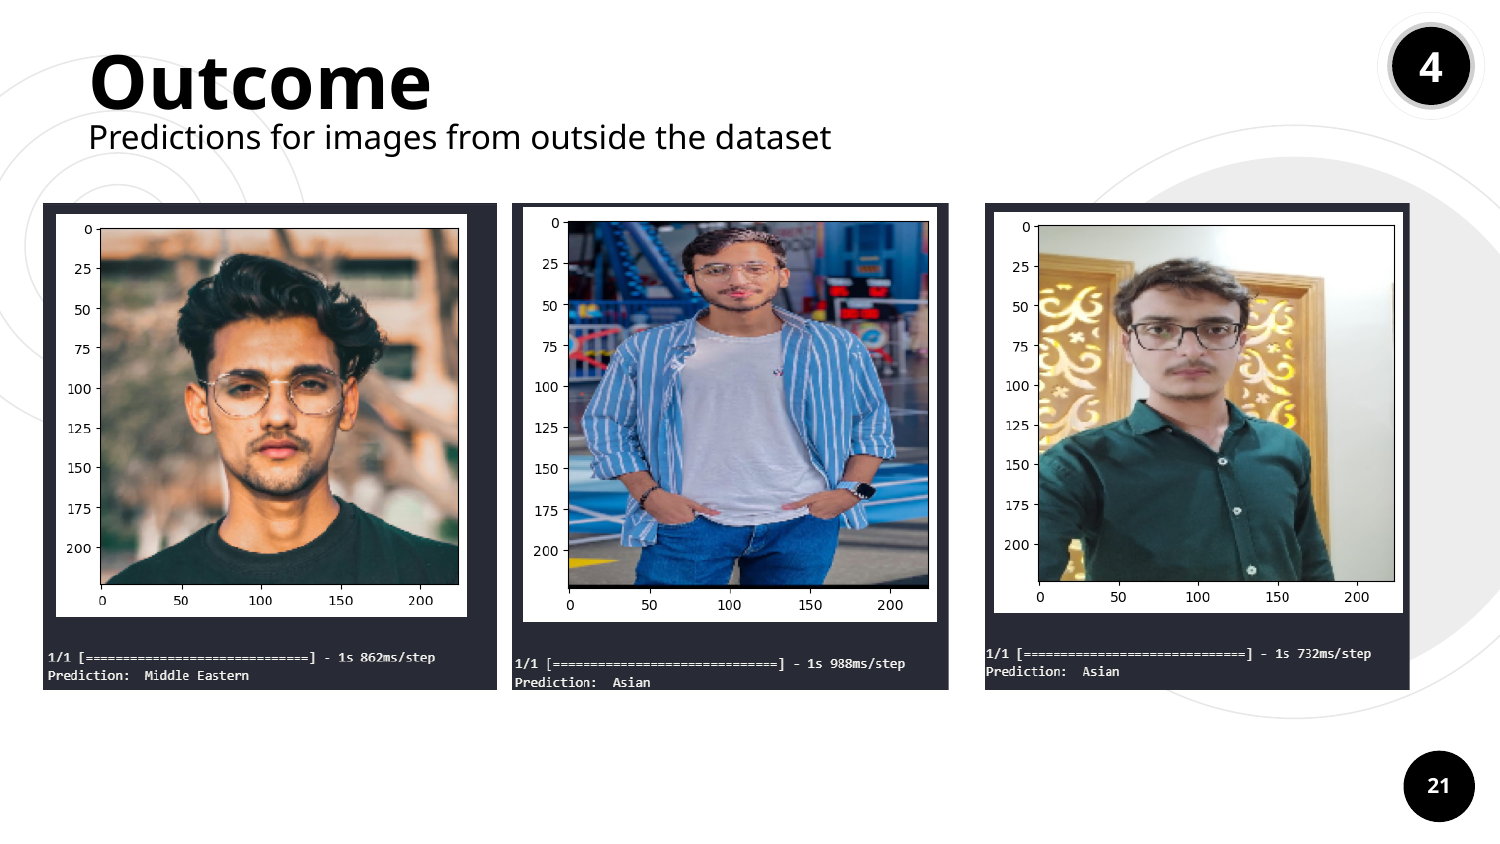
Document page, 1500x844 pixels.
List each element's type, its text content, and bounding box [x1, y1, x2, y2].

slide_number 21 [1403, 750, 1475, 823]
text_box Predictions for images from outside the dataset [52, 101, 1140, 178]
picture [511, 203, 949, 690]
picture [43, 203, 497, 690]
picture [984, 203, 1410, 690]
title Outcome [73, 27, 931, 101]
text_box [1376, 11, 1486, 121]
